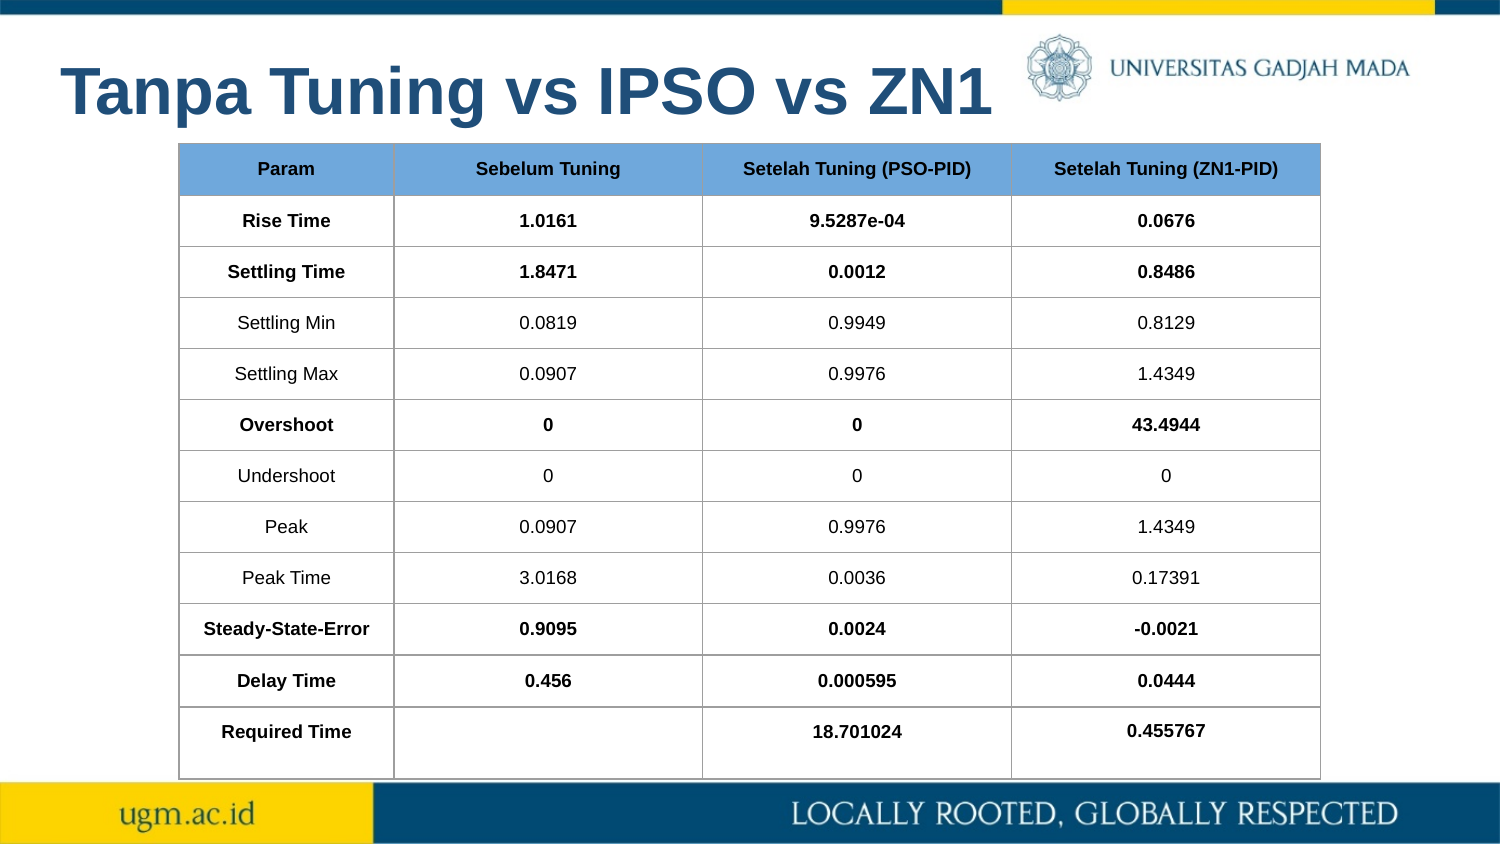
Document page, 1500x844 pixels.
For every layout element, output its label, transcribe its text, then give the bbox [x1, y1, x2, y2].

table_cell 0.9949 [703, 298, 1011, 348]
table_cell 9.5287e-04 [703, 196, 1011, 246]
table_cell Steady-State-Error [180, 604, 393, 654]
table_cell 0.0819 [395, 298, 702, 348]
table_header Param [180, 144, 393, 195]
table_cell 0 [703, 400, 1011, 450]
table_cell 0 [1012, 451, 1320, 501]
table_cell 18.701024 [703, 708, 1011, 778]
table_cell 1.8471 [395, 247, 702, 297]
table_cell Rise Time [180, 196, 393, 246]
table_header Setelah Tuning (ZN1-PID) [1012, 144, 1320, 195]
table_cell 0 [703, 451, 1011, 501]
table_cell 0.9095 [395, 604, 702, 654]
table_cell 0.0907 [395, 502, 702, 552]
table_cell Settling Time [180, 247, 393, 297]
table_cell 0.8129 [1012, 298, 1320, 348]
table_cell 0.456 [395, 656, 702, 706]
table_cell 0.0036 [703, 553, 1011, 603]
table_cell Delay Time [180, 656, 393, 706]
table_cell 1.0161 [395, 196, 702, 246]
table_cell 3.0168 [395, 553, 702, 603]
table_cell Settling Max [180, 349, 393, 399]
table_cell 0.0024 [703, 604, 1011, 654]
table_cell [395, 708, 702, 778]
table_cell -0.0021 [1012, 604, 1320, 654]
picture [0, 0, 1500, 844]
table_header Sebelum Tuning [395, 144, 702, 195]
title Tanpa Tuning vs IPSO vs ZN1 [48, 23, 1175, 163]
table_cell 0.8486 [1012, 247, 1320, 297]
table_cell Undershoot [180, 451, 393, 501]
table_cell Peak [180, 502, 393, 552]
table_cell 0.9976 [703, 502, 1011, 552]
table_cell 43.4944 [1012, 400, 1320, 450]
table_cell 0.000595 [703, 656, 1011, 706]
table_cell 1.4349 [1012, 502, 1320, 552]
table_cell Overshoot [180, 400, 393, 450]
table_cell 0 [395, 400, 702, 450]
table_cell 0.9976 [703, 349, 1011, 399]
table_cell Peak Time [180, 553, 393, 603]
table_header Setelah Tuning (PSO-PID) [703, 144, 1011, 195]
table_cell 0.17391 [1012, 553, 1320, 603]
table_cell Settling Min [180, 298, 393, 348]
table_cell 0.0907 [395, 349, 702, 399]
table_cell Required Time [180, 708, 393, 778]
table_cell 0.0676 [1012, 196, 1320, 246]
table_cell 1.4349 [1012, 349, 1320, 399]
table_cell 0.455767 [1012, 708, 1320, 778]
table_cell 0.0012 [703, 247, 1011, 297]
table_cell 0.0444 [1012, 656, 1320, 706]
table_cell 0 [395, 451, 702, 501]
